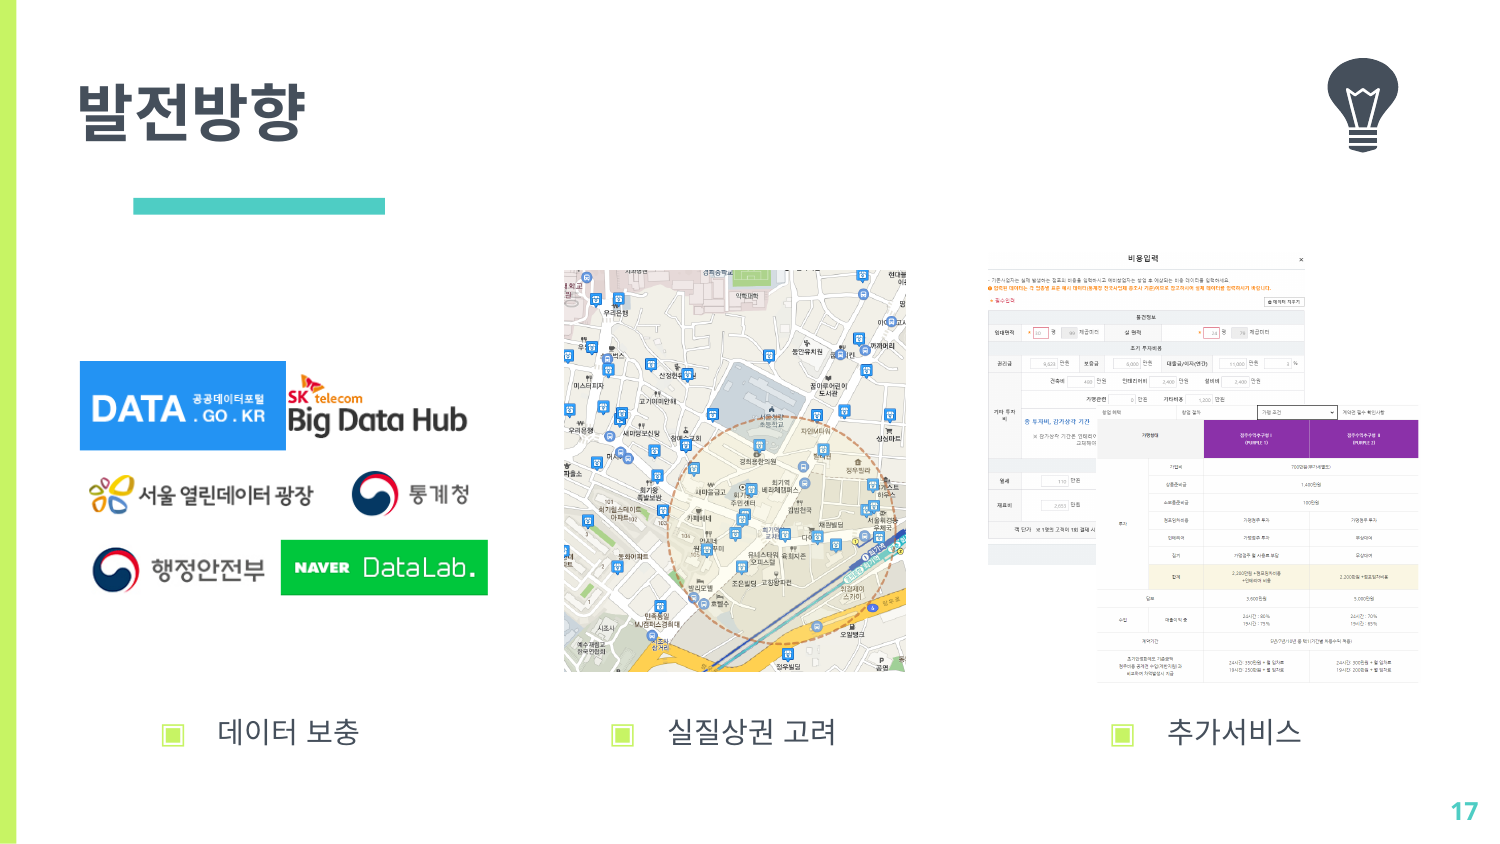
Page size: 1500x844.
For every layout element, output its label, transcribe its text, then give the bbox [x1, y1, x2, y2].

text_box 발전방향 [61, 83, 1335, 165]
text_box [69, 161, 1343, 218]
list 실질상권 고려 [577, 699, 878, 781]
slide_number 17 [1403, 780, 1494, 832]
picture [564, 270, 906, 672]
picture [988, 252, 1421, 683]
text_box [1327, 57, 1399, 153]
text_box 추가서비스 [1077, 699, 1378, 781]
text_box 데이터 보충 [127, 699, 429, 781]
picture [79, 361, 493, 605]
